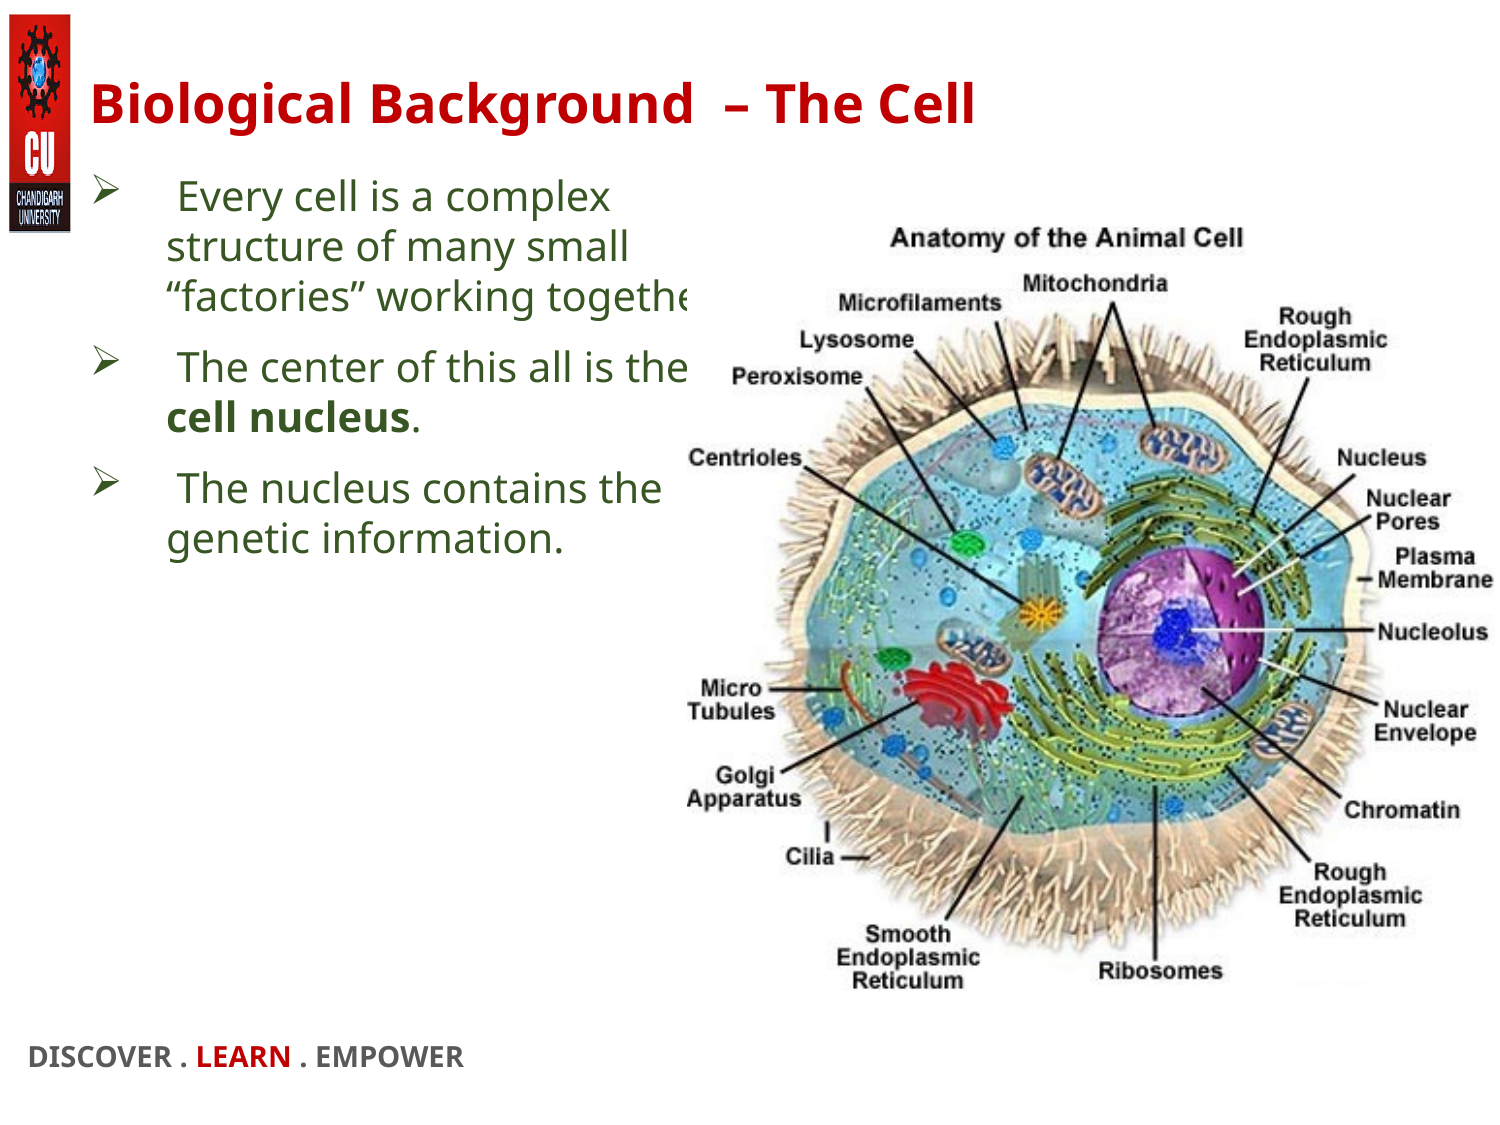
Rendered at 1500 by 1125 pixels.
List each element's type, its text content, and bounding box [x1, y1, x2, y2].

picture [687, 225, 1496, 991]
text_box Biological Background – The Cell [79, 62, 1425, 143]
text_box DISCOVER . LEARN . EMPOWER [12, 1031, 641, 1117]
text_box Every cell is a complex structure of many small “factories” working together. The center of this all is the cell nucleus. The nucleus contains the genetic information. [74, 162, 750, 570]
picture [1, 3, 79, 238]
